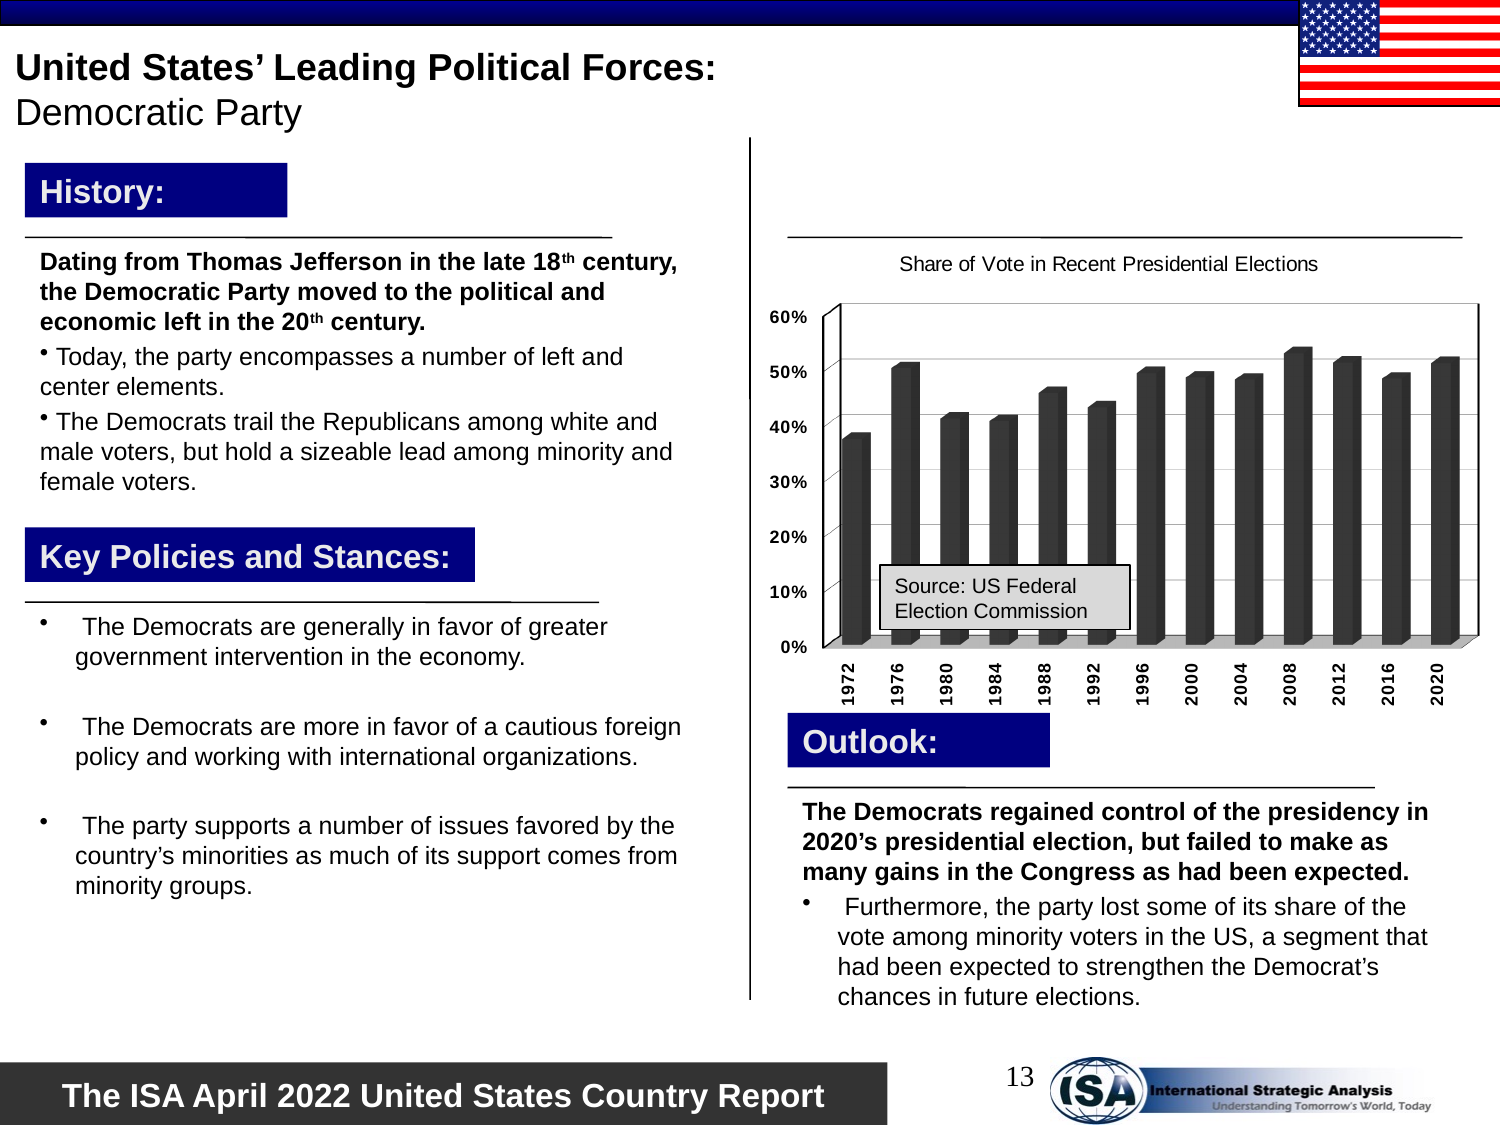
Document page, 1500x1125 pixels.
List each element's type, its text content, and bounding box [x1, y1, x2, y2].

slide_number 13 [737, 1049, 1051, 1125]
text_box History: [24, 162, 288, 218]
chart [758, 233, 1492, 718]
picture [1300, 0, 1500, 105]
picture [1051, 1057, 1500, 1125]
title United States’ Leading Political Forces: Democratic Party [0, 37, 1088, 138]
text_box Key Policies and Stances: [24, 527, 475, 582]
text_box The Democrats regained control of the presidency in 2020’s presidential election, but failed to make as many gains in the Congress as had been expected. Furthermore, the party lost some of its share of the vote among minority voters in the US, a segment that had been expected to strengthen the Democrat’s chances in future elections. [787, 788, 1463, 1001]
list Dating from Thomas Jefferson in the late 18th century, the Democratic Party moved to the political and economic left in the 20th century. Today, the party encompasses a number of left and center elements. The Democrats trail the Republicans among white and male voters, but hold a sizeable lead among minority and female voters. [24, 238, 713, 508]
text_box The Democrats are generally in favor of greater government intervention in the economy. The Democrats are more in favor of a cautious foreign policy and working with international organizations. The party supports a number of issues favored by the country’s minorities as much of its support comes from minority groups. [24, 602, 713, 1003]
text_box Outlook: [787, 725, 1050, 768]
